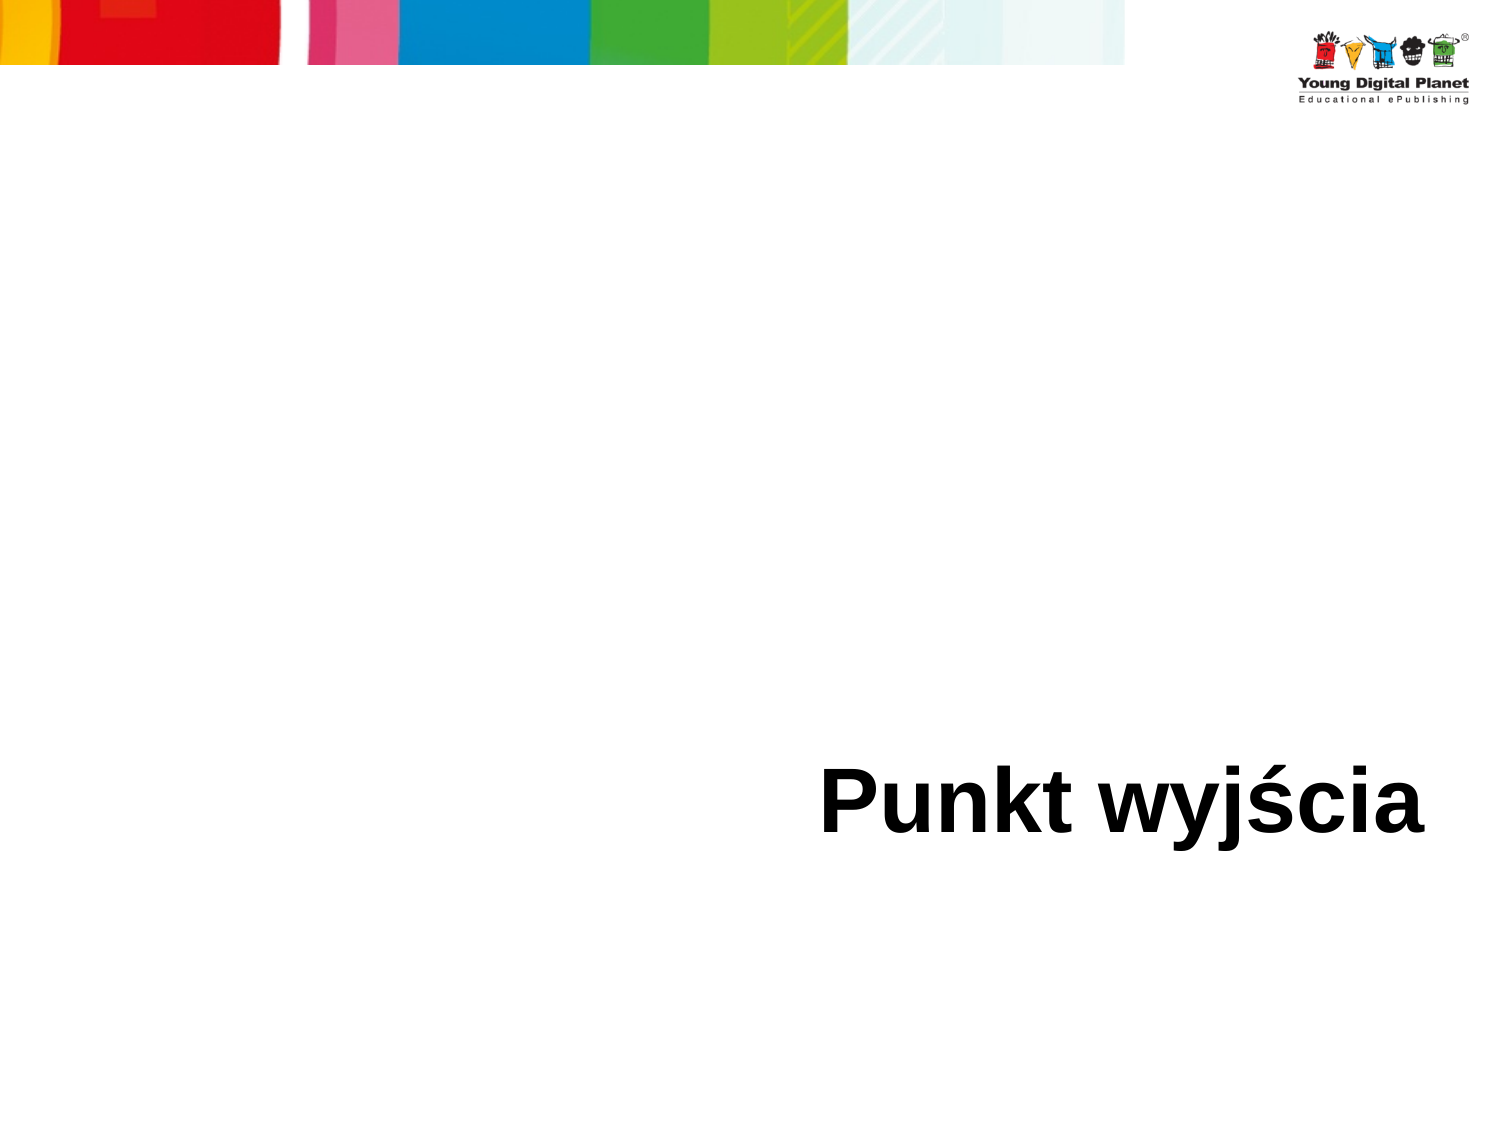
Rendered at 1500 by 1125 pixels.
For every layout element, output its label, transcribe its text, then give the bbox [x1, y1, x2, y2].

picture [0, 0, 401, 65]
title Punkt wyjścia [75, 740, 1425, 1013]
picture [589, 0, 1500, 126]
